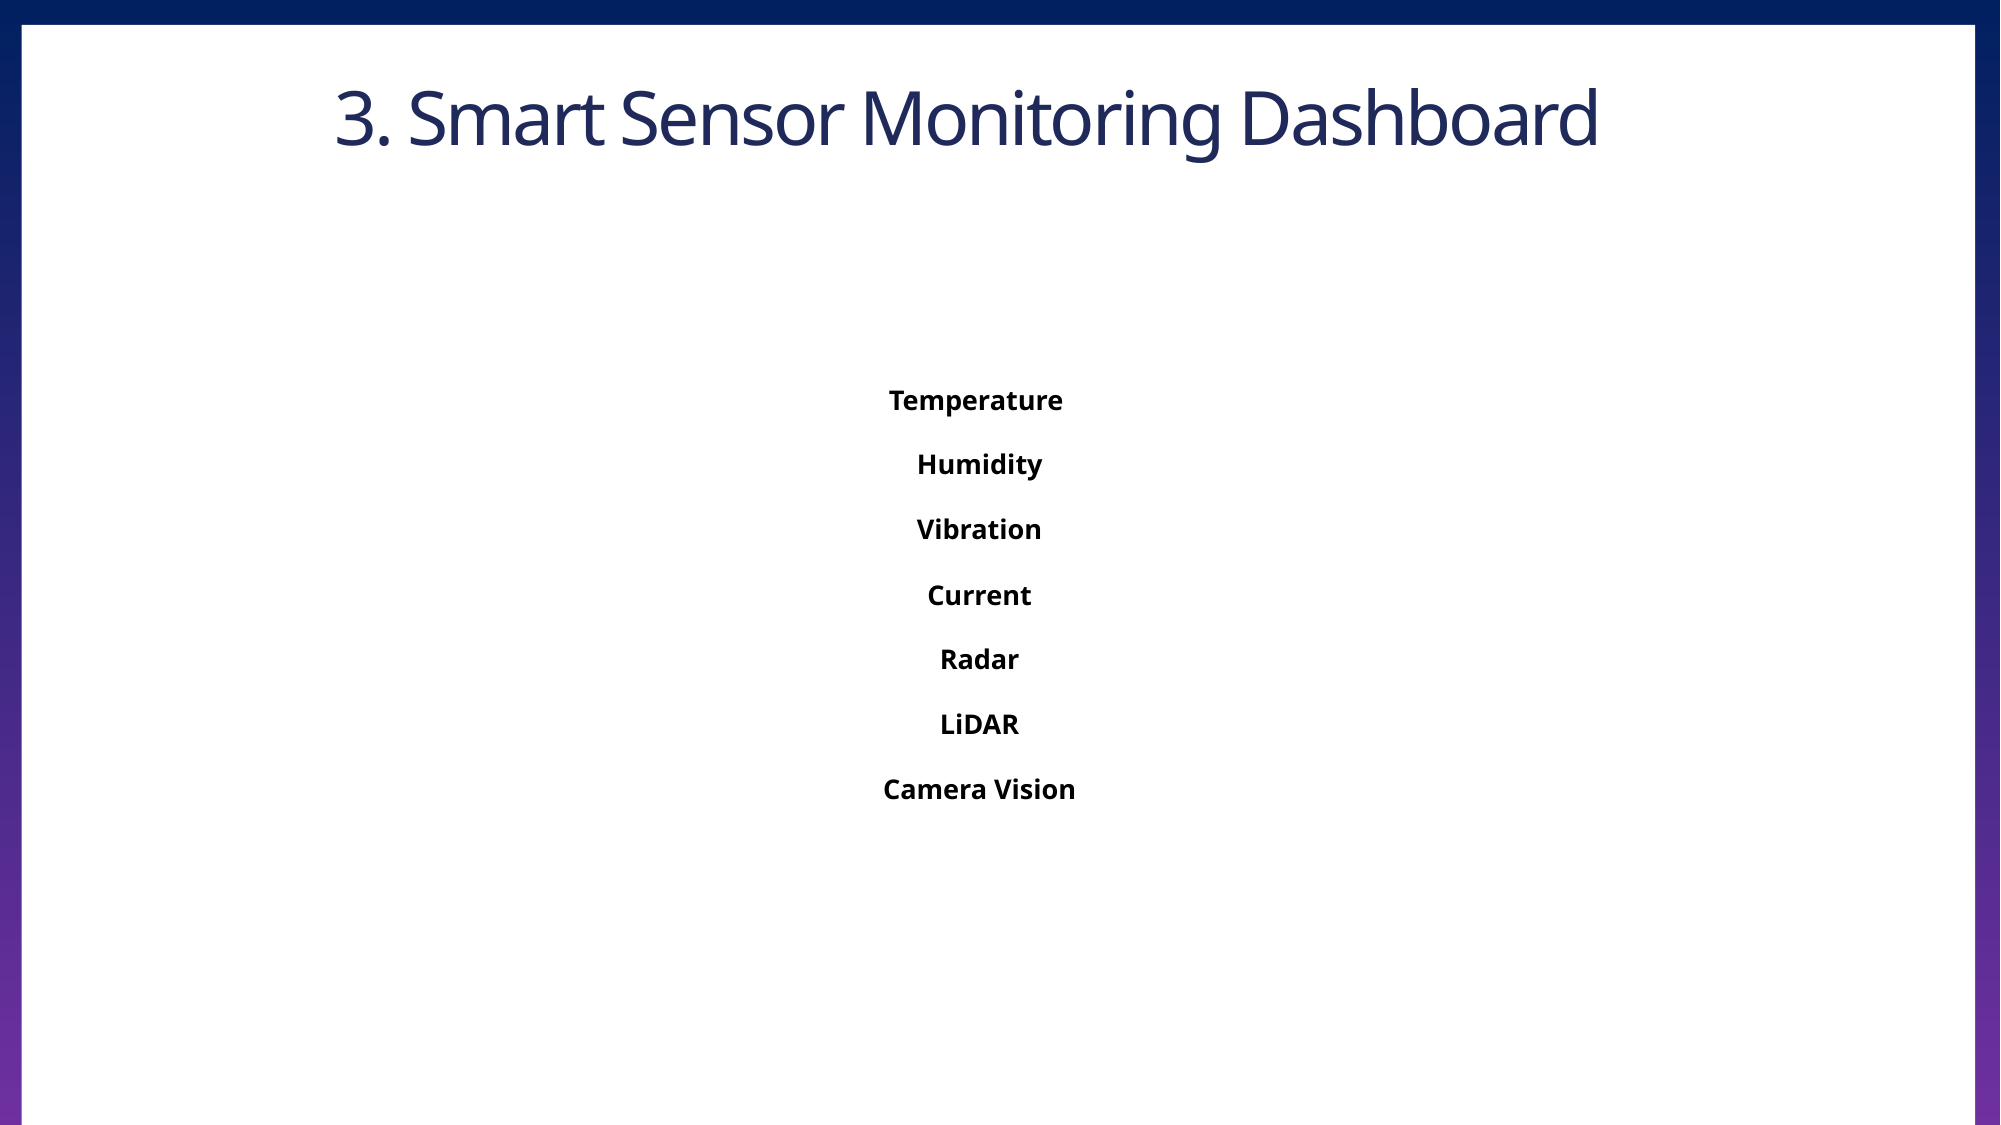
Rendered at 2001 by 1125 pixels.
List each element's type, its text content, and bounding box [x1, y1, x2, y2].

text_box Temperature Humidity Vibration Current Radar LiDAR Camera Vision [790, 375, 1169, 845]
text_box [21, 24, 1976, 1125]
text_box 3. Smart Sensor Monitoring Dashboard [334, 70, 1666, 161]
